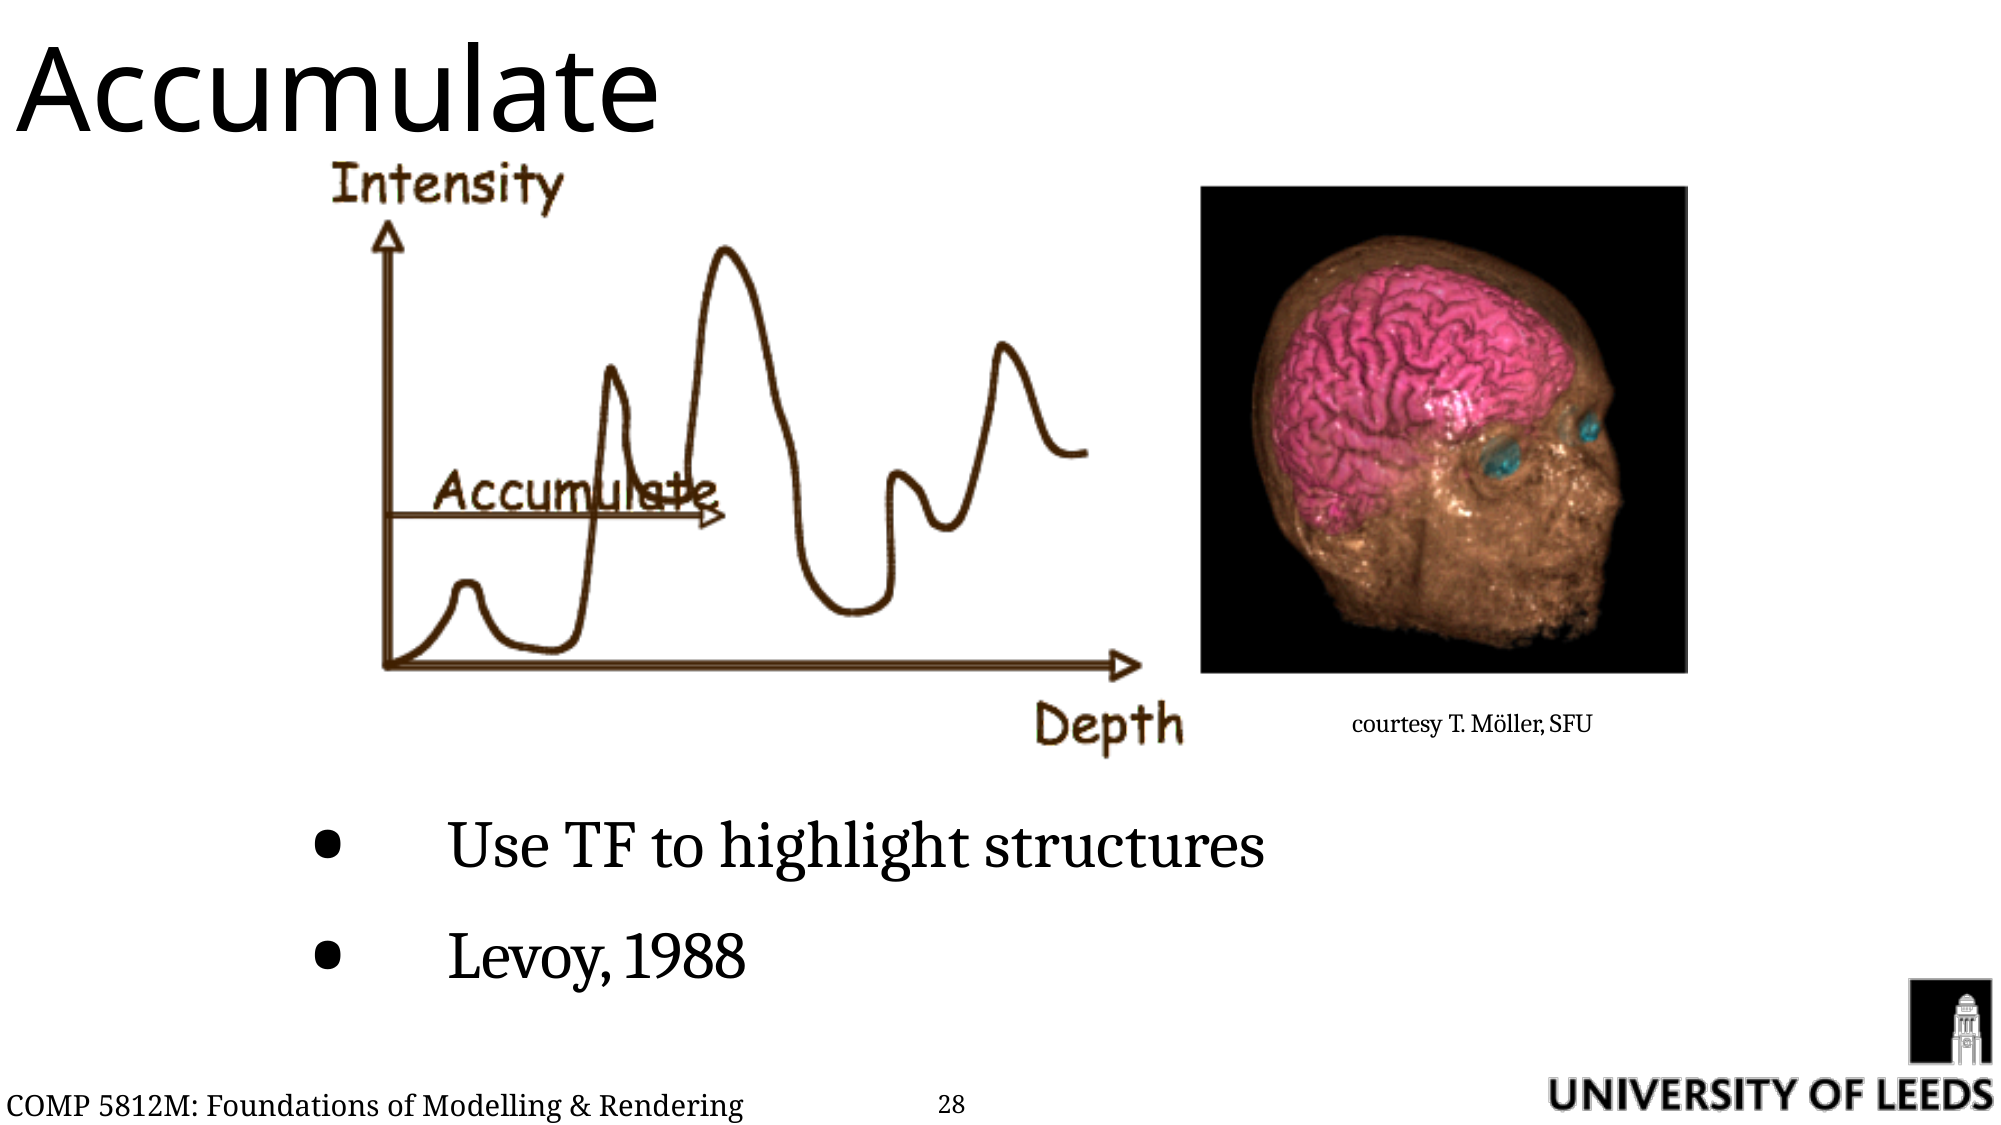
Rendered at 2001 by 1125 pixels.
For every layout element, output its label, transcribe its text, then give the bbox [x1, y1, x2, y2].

picture [1739, 930, 2000, 1125]
picture [313, 142, 1688, 766]
title Accumulate [1, 5, 2000, 182]
list Use TF to highlight structures Levoy, 1988 [261, 472, 1739, 1125]
